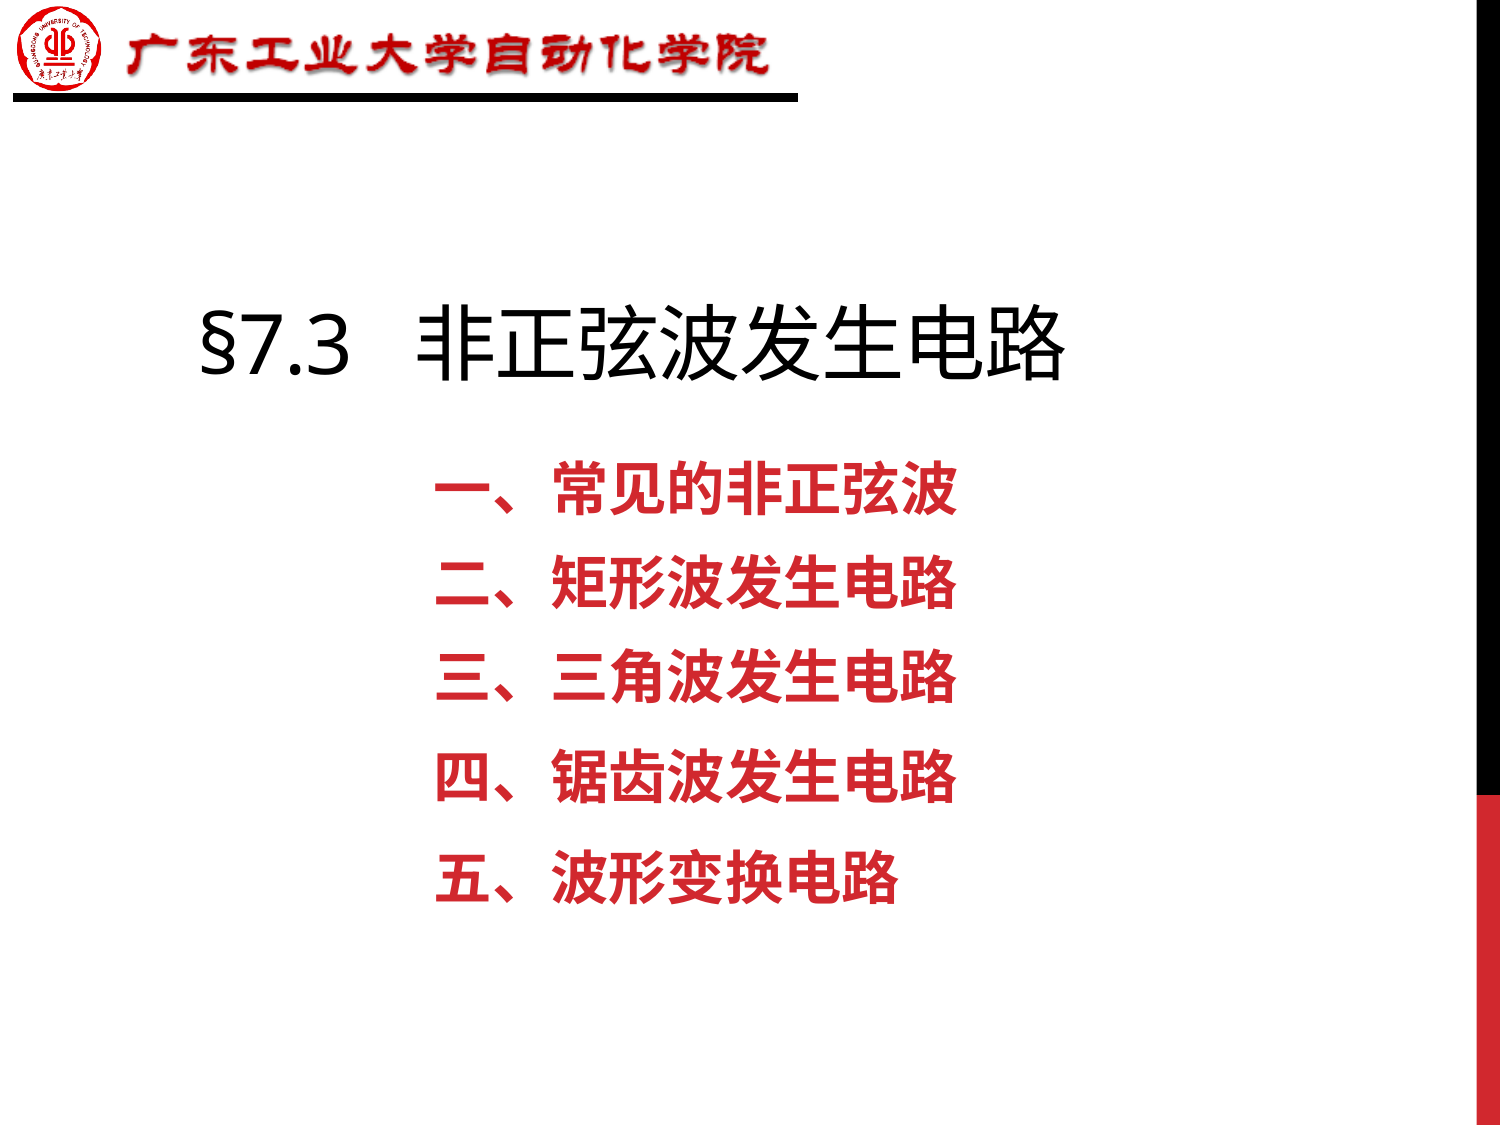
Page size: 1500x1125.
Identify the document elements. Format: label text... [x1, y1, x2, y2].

text_box 五、波形变换电路 [419, 834, 999, 919]
title §7.3 非正弦波发生电路 [183, 290, 1140, 391]
text_box 四、锯齿波发生电路 [419, 732, 1057, 818]
picture [11, 0, 812, 101]
text_box 三、三角波发生电路 [419, 633, 1034, 718]
text_box 二、矩形波发生电路 [419, 538, 1034, 624]
text_box 一、常见的非正弦波 [419, 444, 1034, 529]
